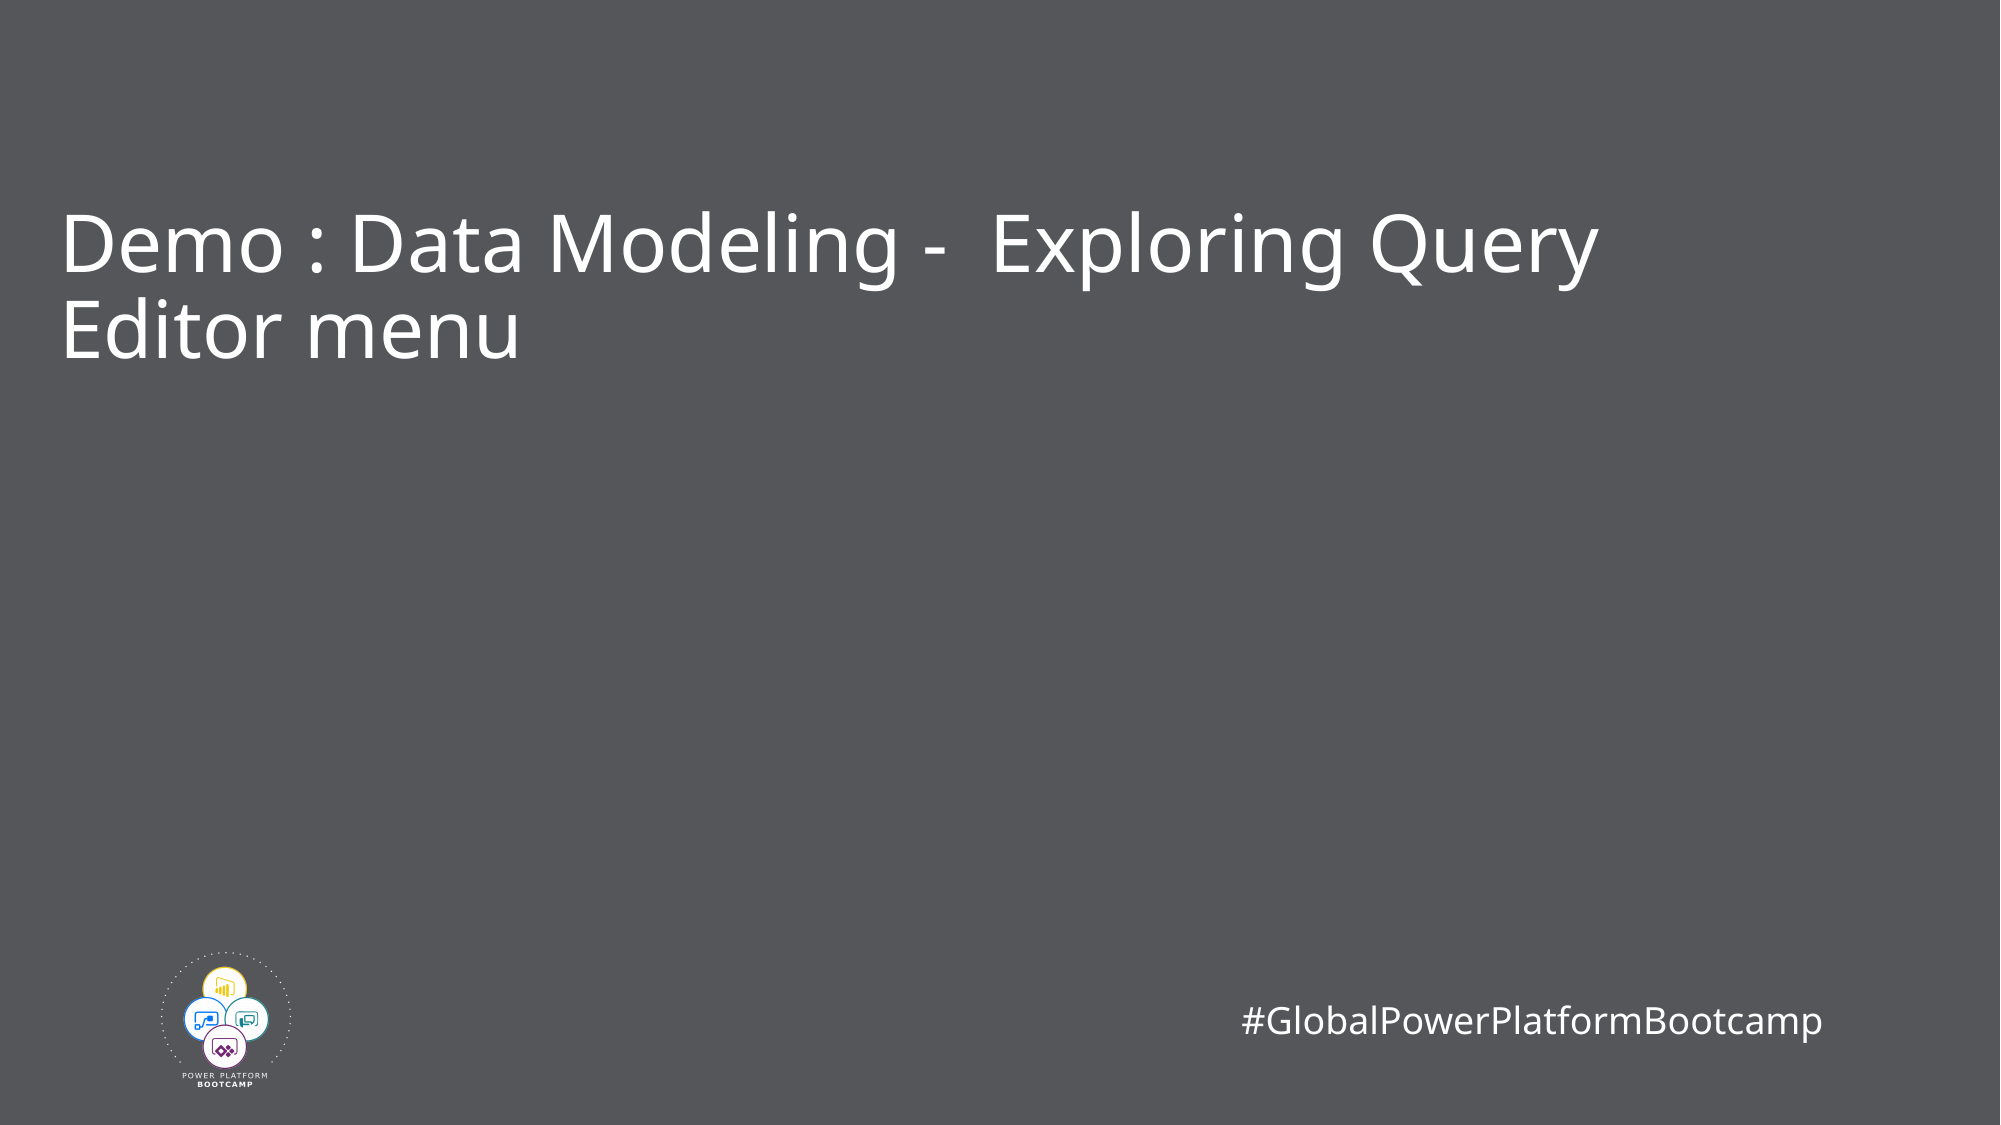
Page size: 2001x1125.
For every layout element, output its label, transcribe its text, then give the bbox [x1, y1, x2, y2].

picture [161, 952, 291, 1087]
title Demo : Data Modeling - Exploring Query Editor menu [44, 194, 1828, 385]
